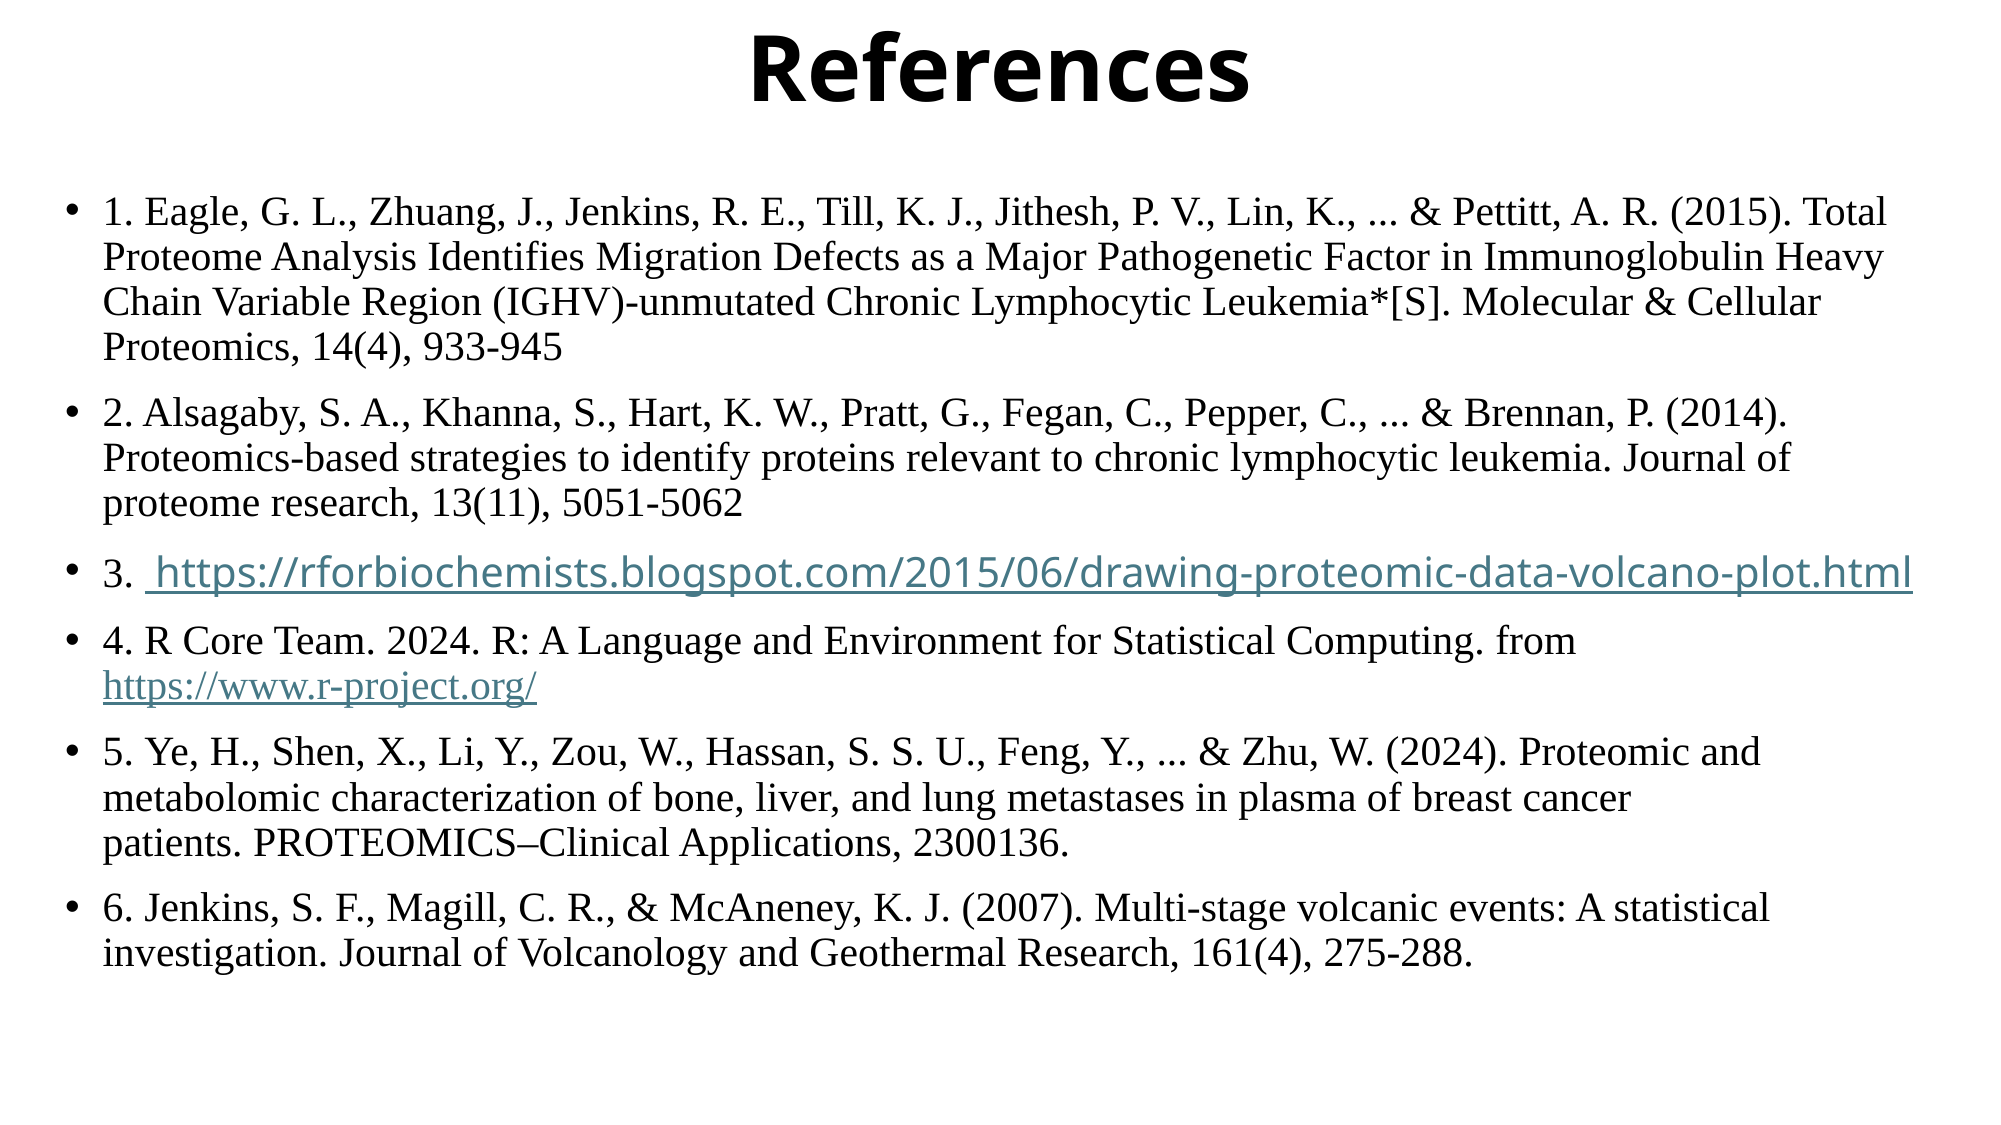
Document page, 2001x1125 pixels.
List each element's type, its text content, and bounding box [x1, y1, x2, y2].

title References [2, 0, 1997, 146]
list 1. Eagle, G. L., Zhuang, J., Jenkins, R. E., Till, K. J., Jithesh, P. V., Lin, K., ... & Pettitt, A. R. (2015). Total Proteome Analysis Identifies Migration Defects as a Major Pathogenetic Factor in Immunoglobulin Heavy Chain Variable Region (IGHV)-unmutated Chronic Lymphocytic Leukemia*[S]. Molecular & Cellular Proteomics, 14(4), 933-945 2. Alsagaby, S. A., Khanna, S., Hart, K. W., Pratt, G., Fegan, C., Pepper, C., ... & Brennan, P. (2014). Proteomics-based strategies to identify proteins relevant to chronic lymphocytic leukemia. Journal of proteome research, 13(11), 5051-5062 3. https://rforbiochemists.blogspot.com/2015/06/drawing-proteomic-data-volcano-plot.html 4. R Core Team. 2024. R: A Language and Environment for Statistical Computing. from https://www.r-project.org/ 5. Ye, H., Shen, X., Li, Y., Zou, W., Hassan, S. S. U., Feng, Y., ... & Zhu, W. (2024). Proteomic and metabolomic characterization of bone, liver, and lung metastases in plasma of breast cancer patients. PROTEOMICS–Clinical Applications, 2300136. 6. Jenkins, S. F., Magill, C. R., & McAneney, K. J. (2007). Multi-stage volcanic events: A statistical investigation. Journal of Volcanology and Geothermal Research, 161(4), 275-288. [50, 182, 1960, 1036]
